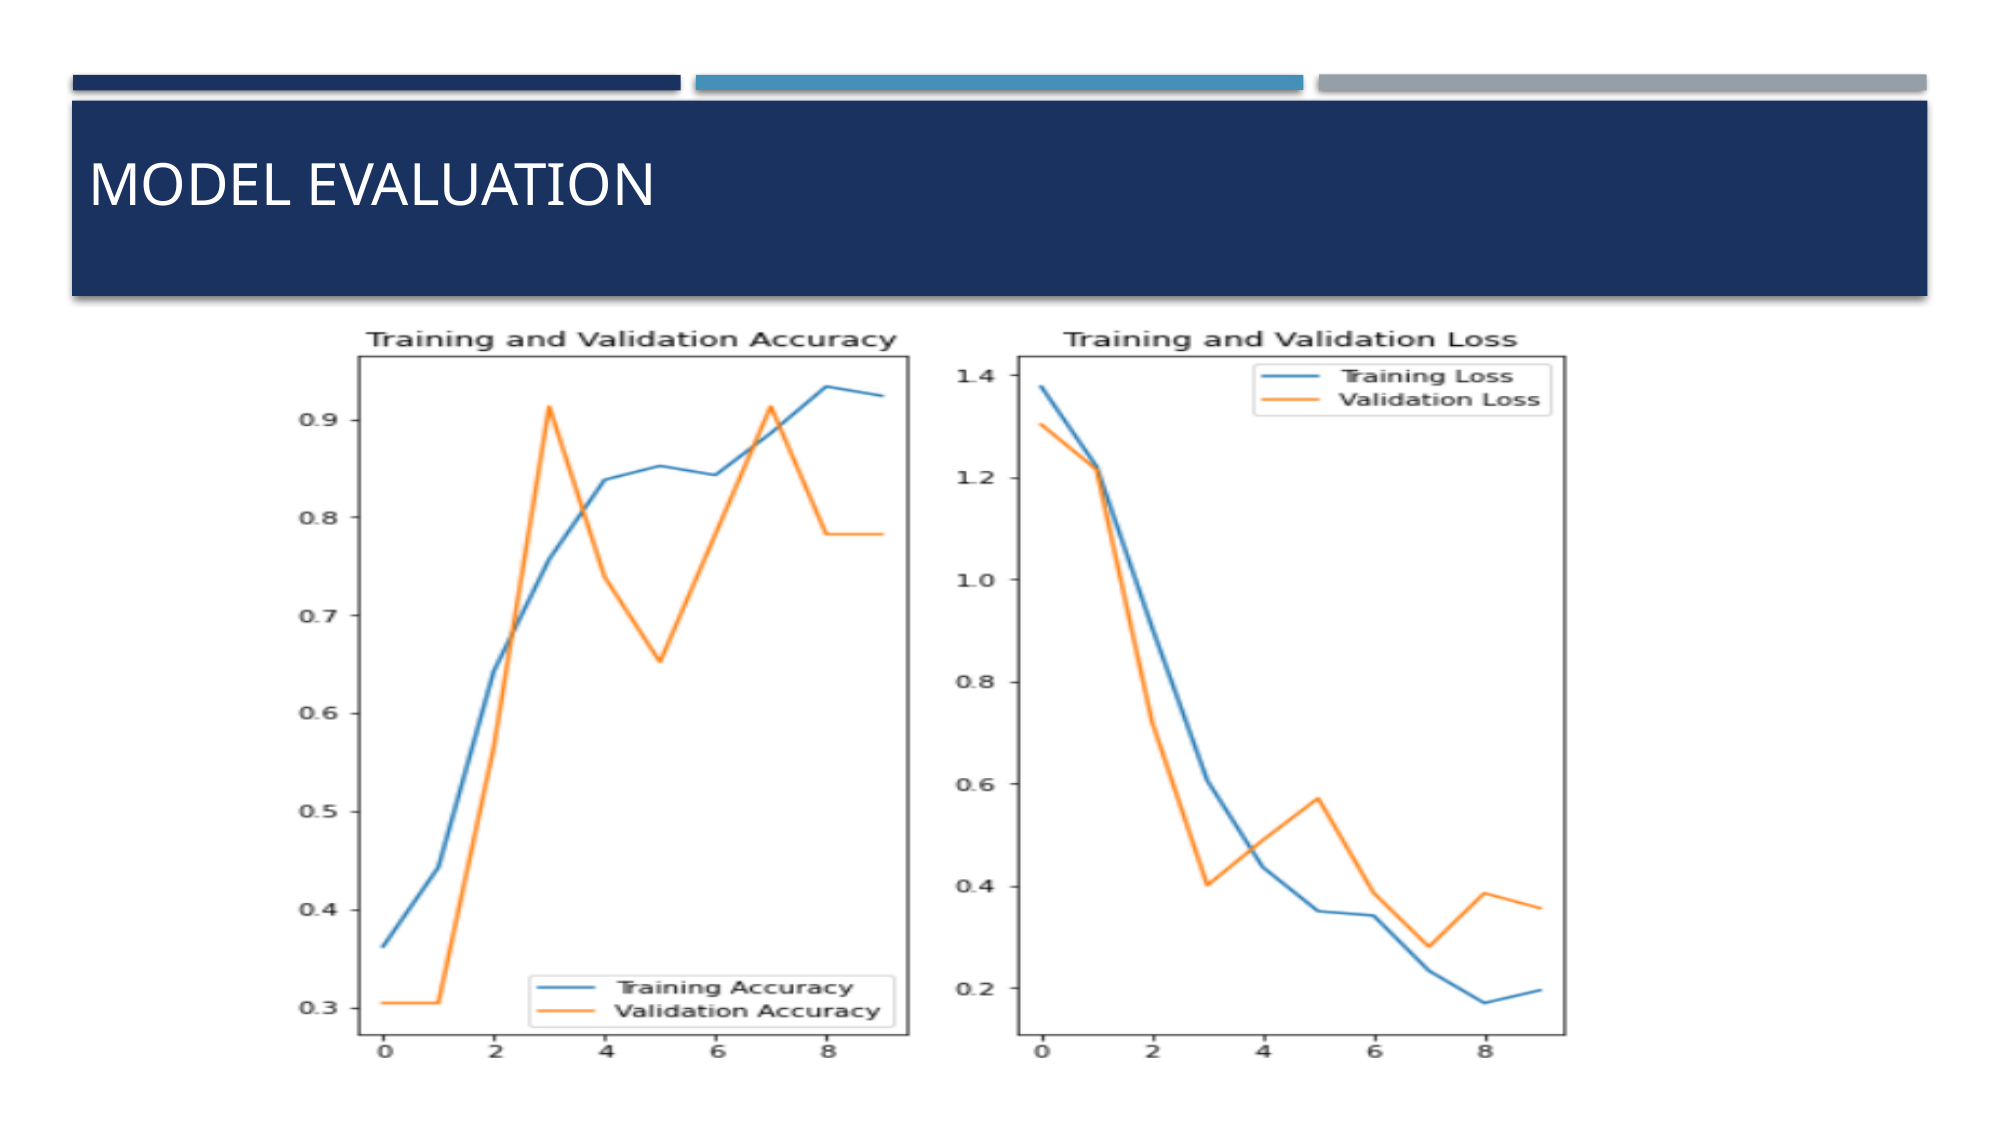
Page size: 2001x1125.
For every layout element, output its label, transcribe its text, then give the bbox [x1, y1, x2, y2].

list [286, 324, 1611, 1068]
title Model Evaluation [73, 58, 1883, 225]
